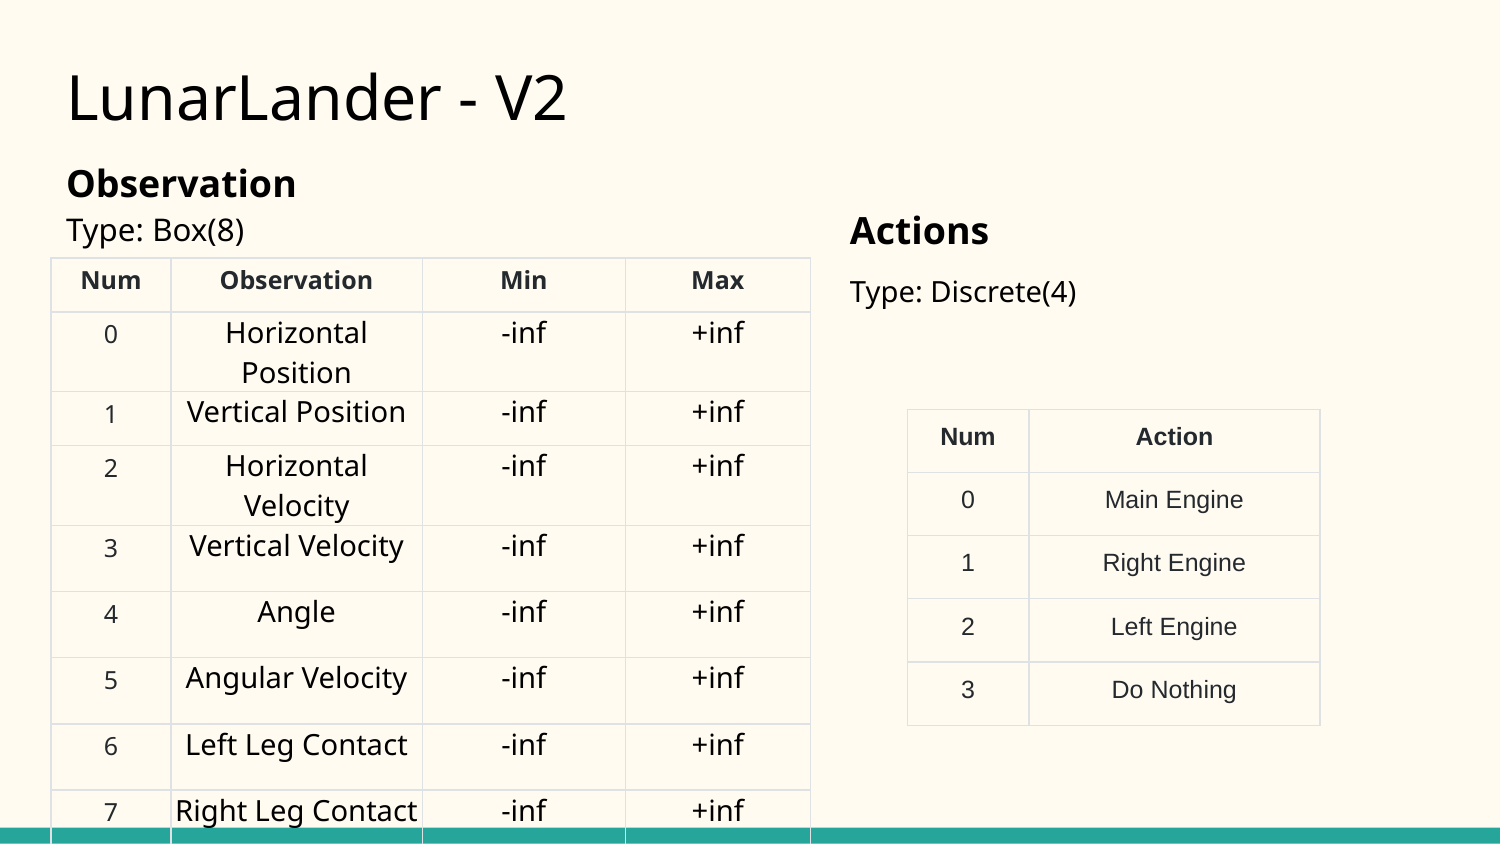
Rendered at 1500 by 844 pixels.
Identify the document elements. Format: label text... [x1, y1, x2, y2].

table_cell +inf [626, 446, 810, 525]
table_cell -inf [423, 791, 625, 844]
table_cell Left Leg Contact [172, 725, 422, 789]
table_cell -inf [423, 313, 625, 391]
table_cell -inf [423, 592, 625, 657]
table_cell +inf [626, 791, 810, 844]
table_cell +inf [626, 392, 810, 445]
table_cell Vertical Velocity [172, 526, 422, 591]
table_cell 0 [52, 313, 170, 391]
table_header Min [423, 259, 625, 311]
table_cell 2 [908, 599, 1028, 661]
table_cell 1 [908, 536, 1028, 598]
table_cell Do Nothing [1030, 663, 1319, 725]
table_cell 1 [52, 392, 170, 445]
table_cell Angular Velocity [172, 658, 422, 723]
table_cell -inf [423, 446, 625, 525]
table_cell 3 [52, 526, 170, 591]
table_header Max [626, 259, 810, 311]
table_cell 3 [908, 663, 1028, 725]
table_cell 0 [908, 473, 1028, 535]
table_header Observation [172, 259, 422, 311]
table_cell +inf [626, 592, 810, 657]
table_cell -inf [423, 725, 625, 789]
table_header Num [908, 410, 1028, 472]
table_cell +inf [626, 725, 810, 789]
table_cell Left Engine [1030, 599, 1319, 661]
text_box Actions Type: Discrete(4) [834, 192, 1472, 750]
list Observation Type: Box(8) [51, 137, 777, 257]
table_cell +inf [626, 526, 810, 591]
table_cell 5 [52, 658, 170, 723]
table_cell Vertical Position [172, 392, 422, 445]
table_cell 7 [52, 791, 170, 844]
table_cell Horizontal Position [172, 313, 422, 391]
table_cell -inf [423, 526, 625, 591]
table_cell Horizontal Velocity [172, 446, 422, 525]
table_cell 6 [52, 725, 170, 789]
table_header Action [1030, 410, 1319, 472]
table_cell 2 [52, 446, 170, 525]
table_cell +inf [626, 658, 810, 723]
table_cell Angle [172, 592, 422, 657]
title LunarLander - V2 [51, 42, 1449, 144]
table_cell Main Engine [1030, 473, 1319, 535]
table_cell -inf [423, 658, 625, 723]
table_cell -inf [423, 392, 625, 445]
table_cell 4 [52, 592, 170, 657]
table_cell Right Engine [1030, 536, 1319, 598]
table_header Num [52, 259, 170, 311]
table_cell Right Leg Contact [172, 791, 422, 844]
table_cell +inf [626, 313, 810, 391]
